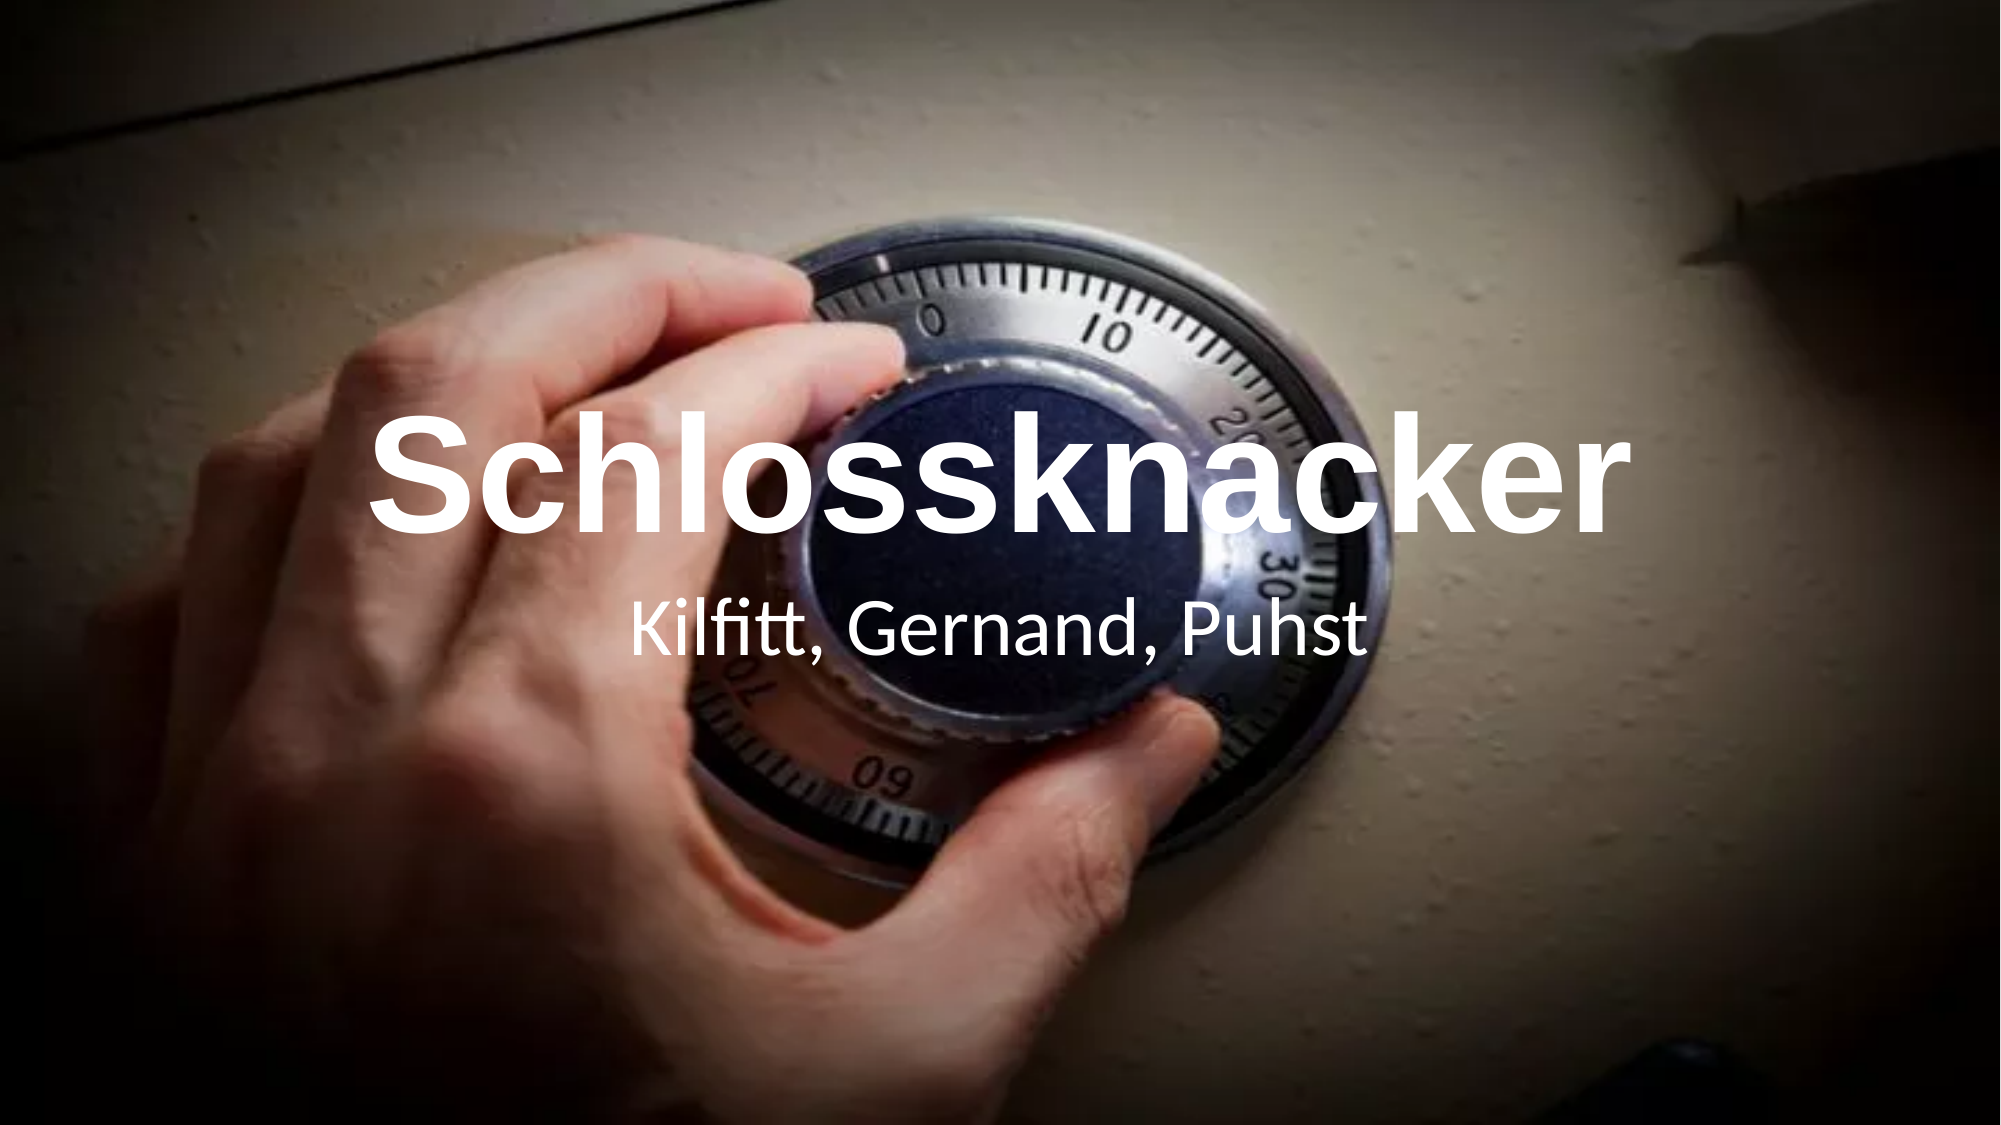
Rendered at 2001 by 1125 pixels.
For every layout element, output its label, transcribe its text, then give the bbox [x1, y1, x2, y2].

title Schlossknacker [249, 184, 1750, 575]
subtitle Kilfitt, Gernand, Puhst [249, 575, 1750, 848]
picture [0, 0, 2001, 1125]
